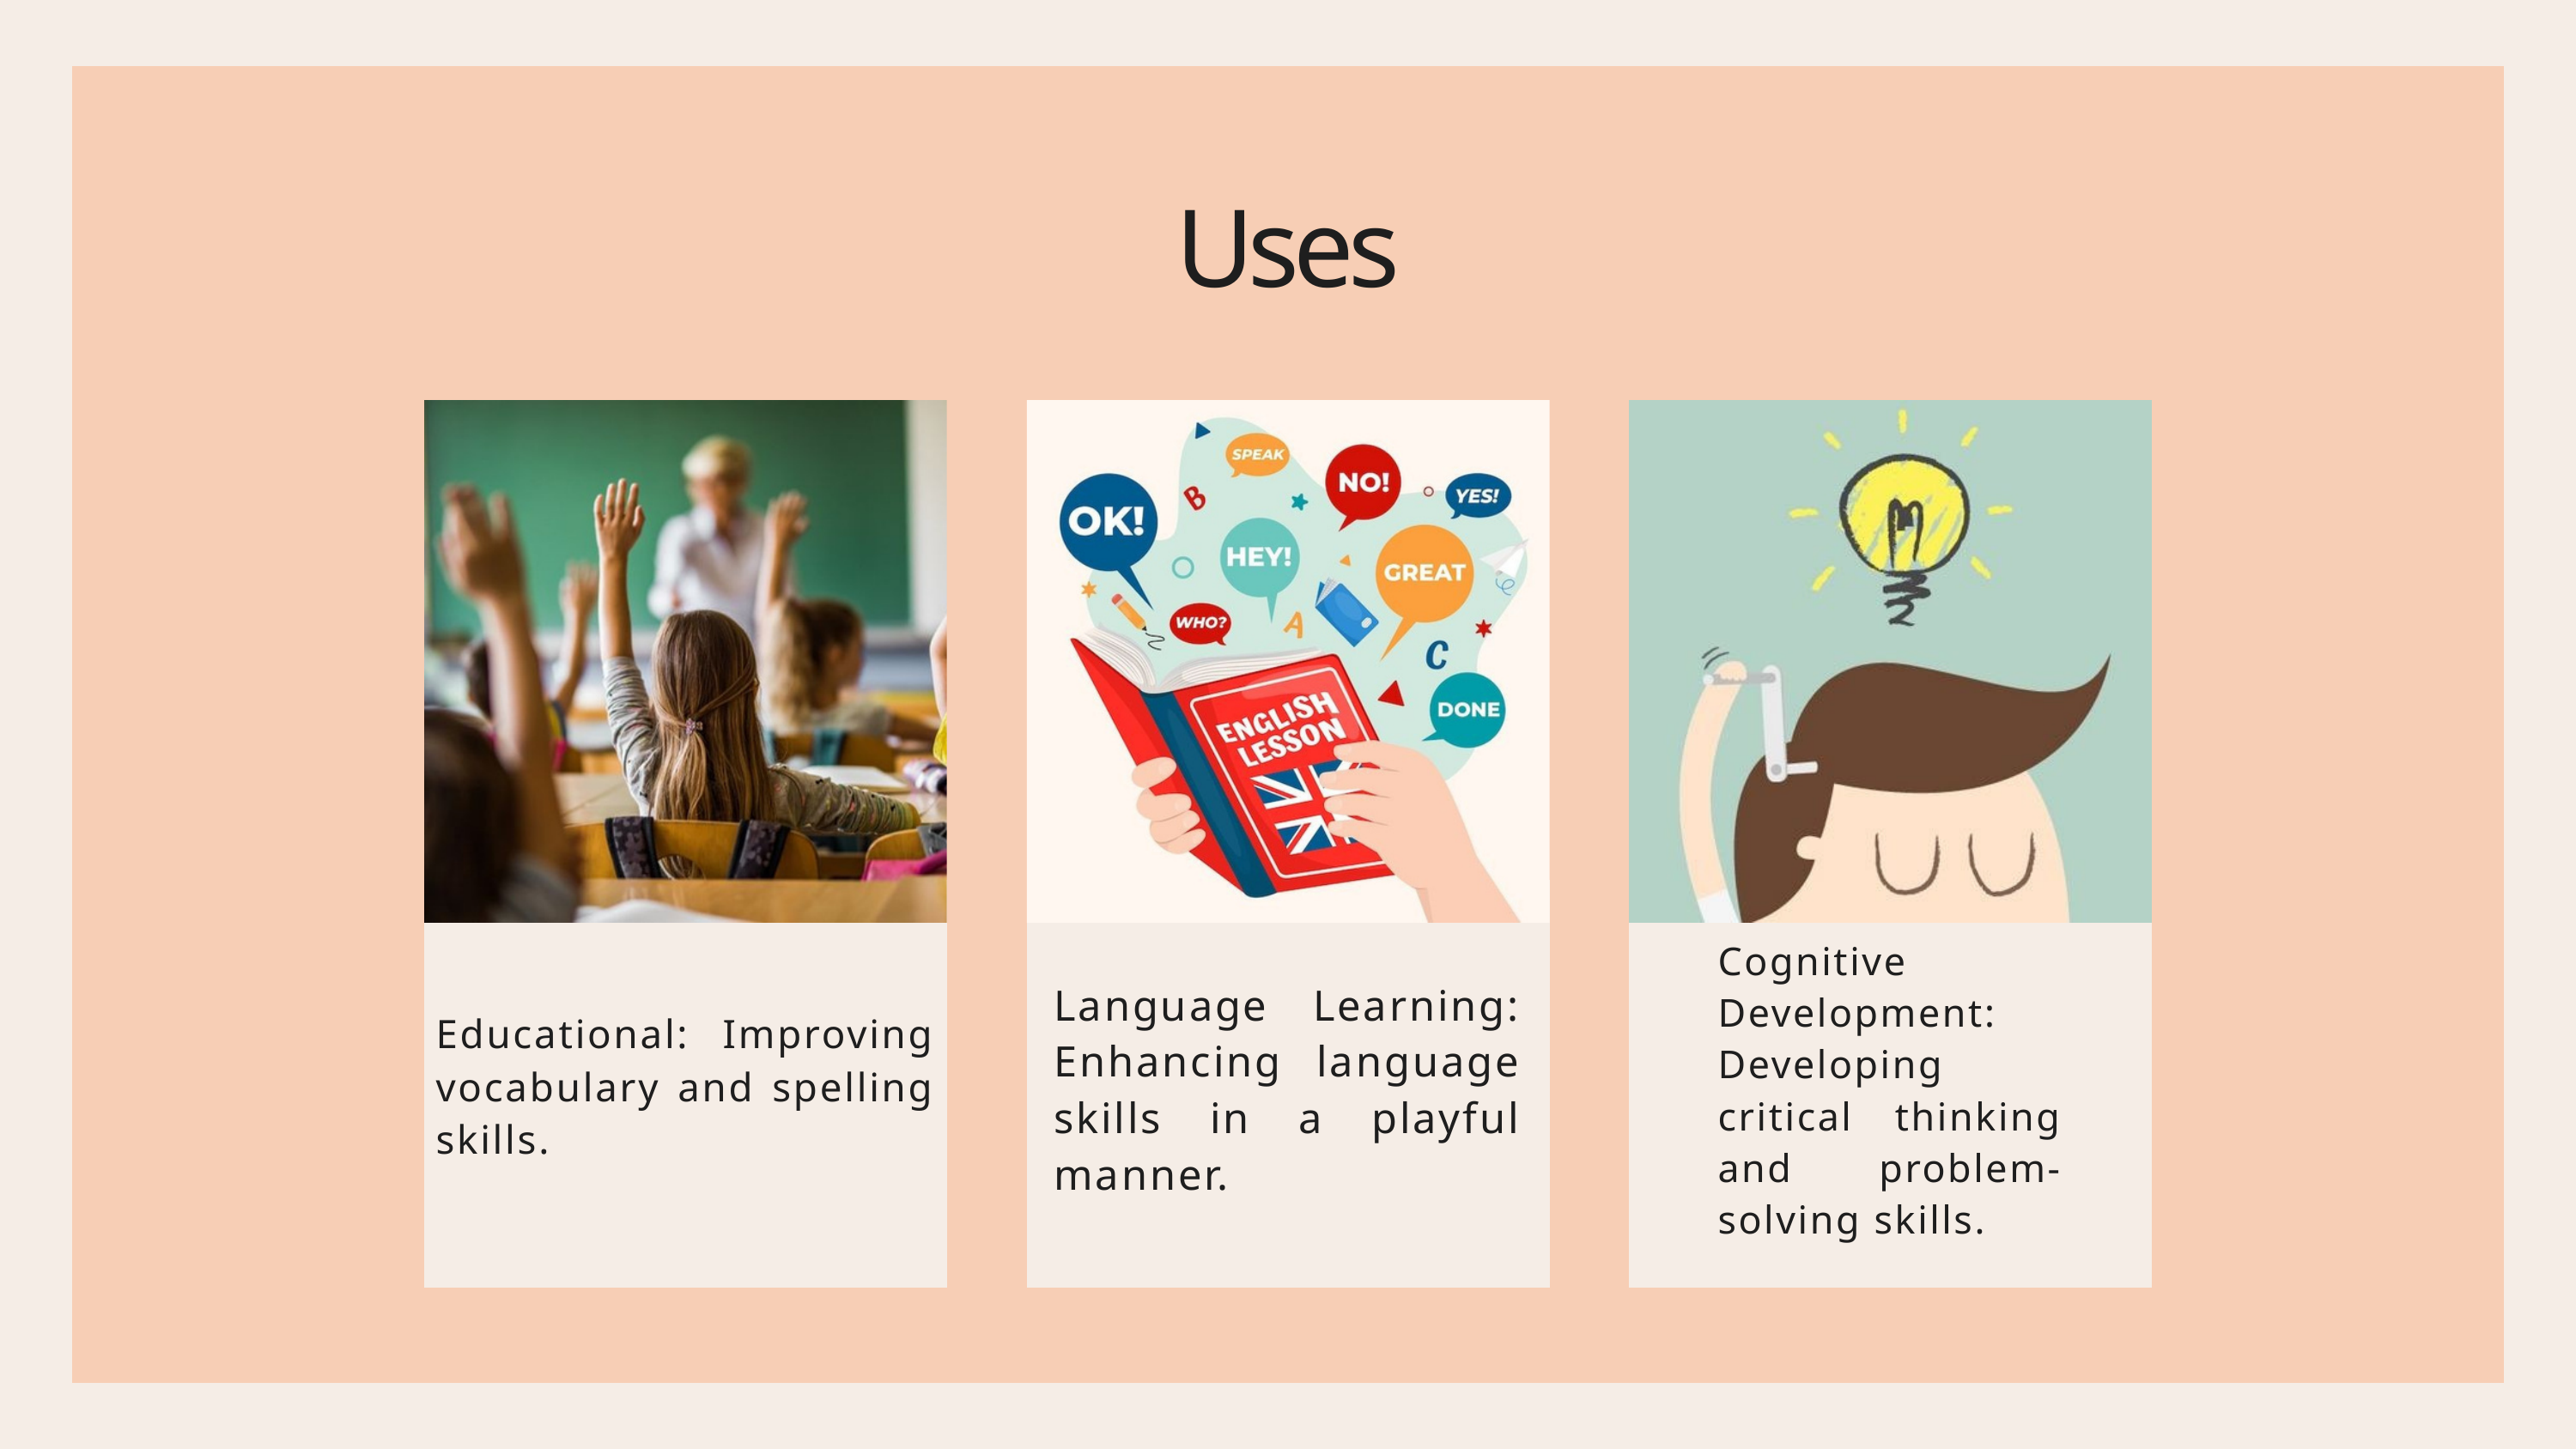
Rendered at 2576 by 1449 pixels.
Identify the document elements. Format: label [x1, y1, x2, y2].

text_box [1628, 399, 2153, 924]
text_box [1628, 928, 2153, 1288]
text_box [1026, 399, 1550, 924]
text_box [1026, 928, 1550, 1288]
text_box [423, 929, 947, 1288]
text_box [71, 65, 2505, 1383]
text_box [423, 399, 947, 924]
